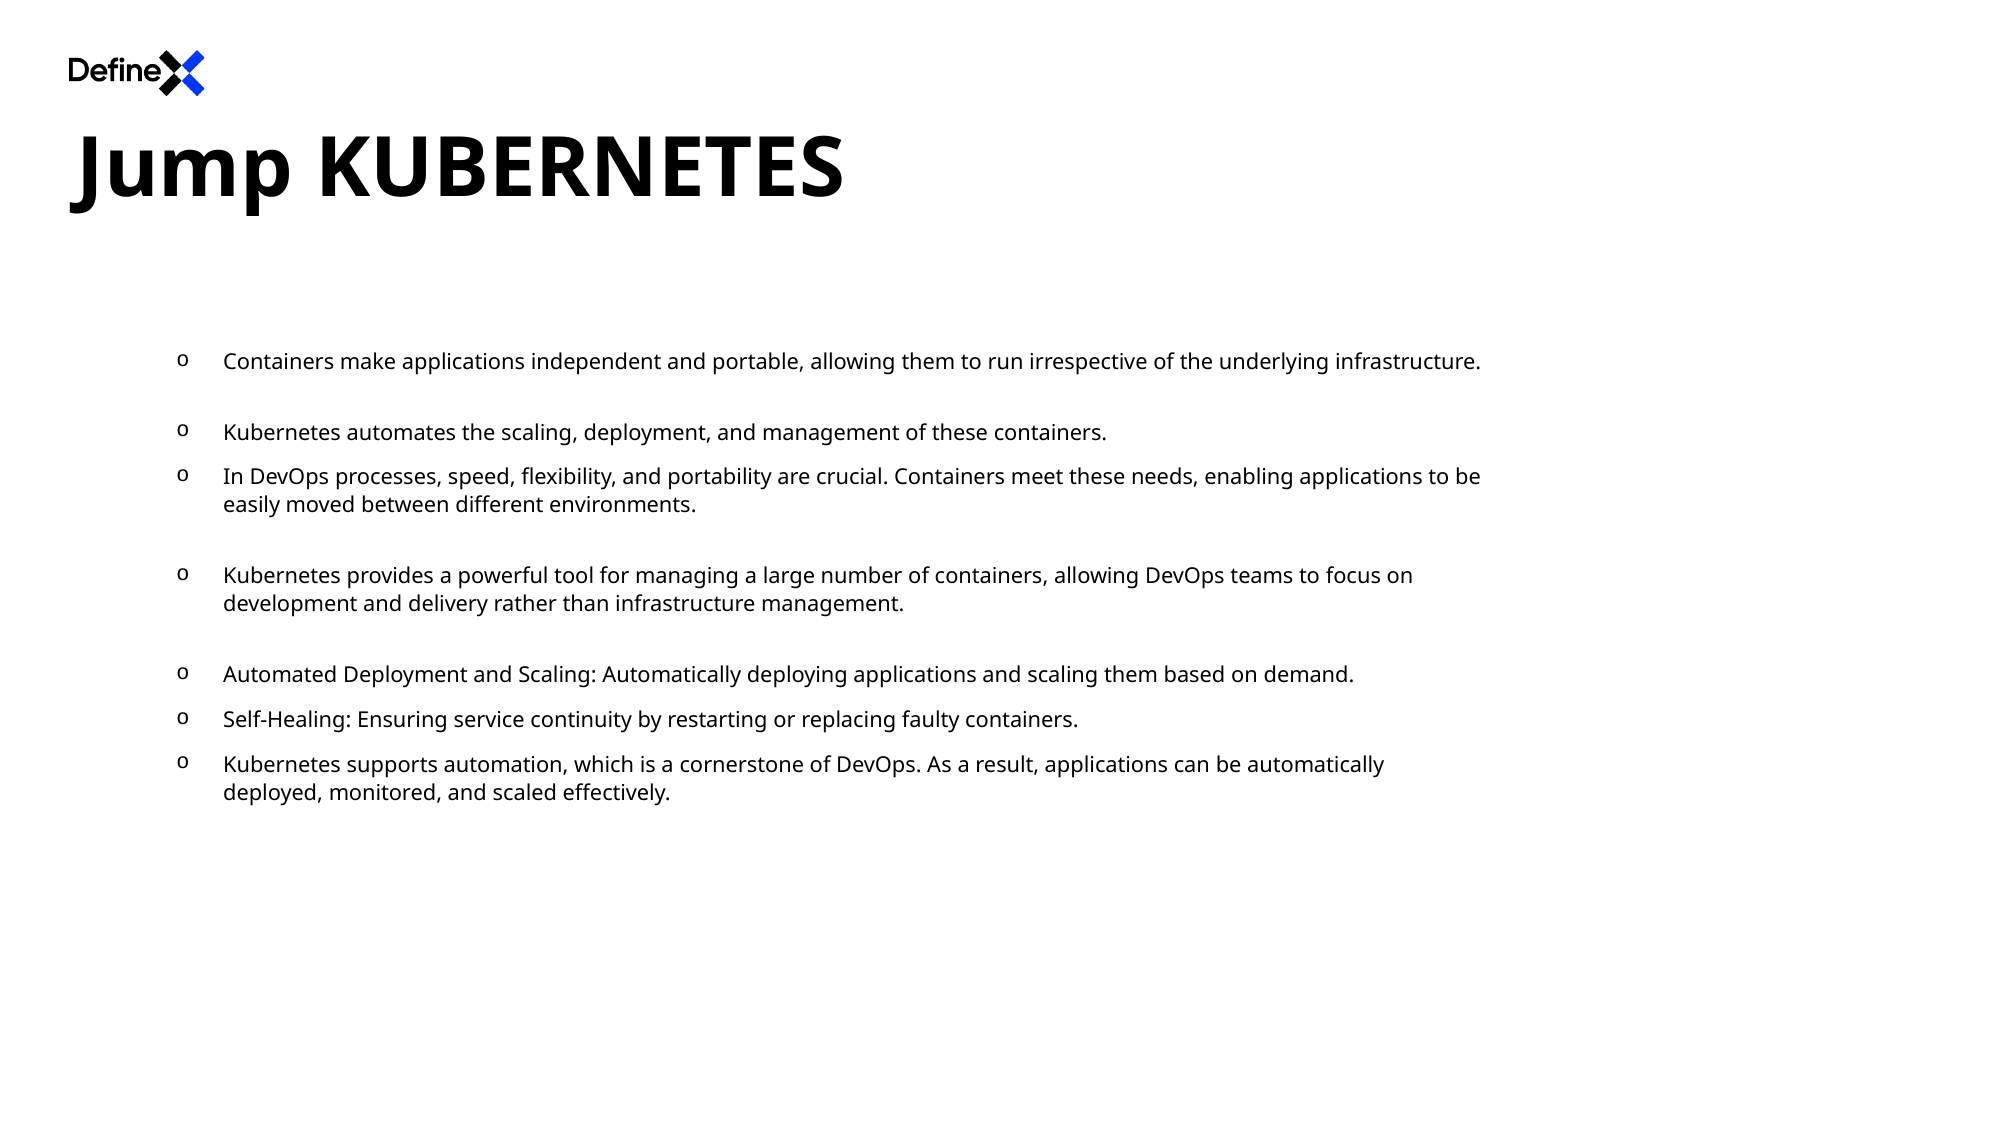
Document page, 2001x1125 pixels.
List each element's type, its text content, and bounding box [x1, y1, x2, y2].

text_box Jump KUBERNETES [61, 105, 927, 321]
picture [61, 42, 210, 103]
text_box Containers make applications independent and portable, allowing them to run irrespective of the underlying infrastructure. Kubernetes automates the scaling, deployment, and management of these containers. In DevOps processes, speed, flexibility, and portability are crucial. Containers meet these needs, enabling applications to be easily moved between different environments. Kubernetes provides a powerful tool for managing a large number of containers, allowing DevOps teams to focus on development and delivery rather than infrastructure management. Automated Deployment and Scaling: Automatically deploying applications and scaling them based on demand. Self-Healing: Ensuring service continuity by restarting or replacing faulty containers. Kubernetes supports automation, which is a cornerstone of DevOps. As a result, applications can be automatically deployed, monitored, and scaled effectively. [86, 293, 1502, 1125]
